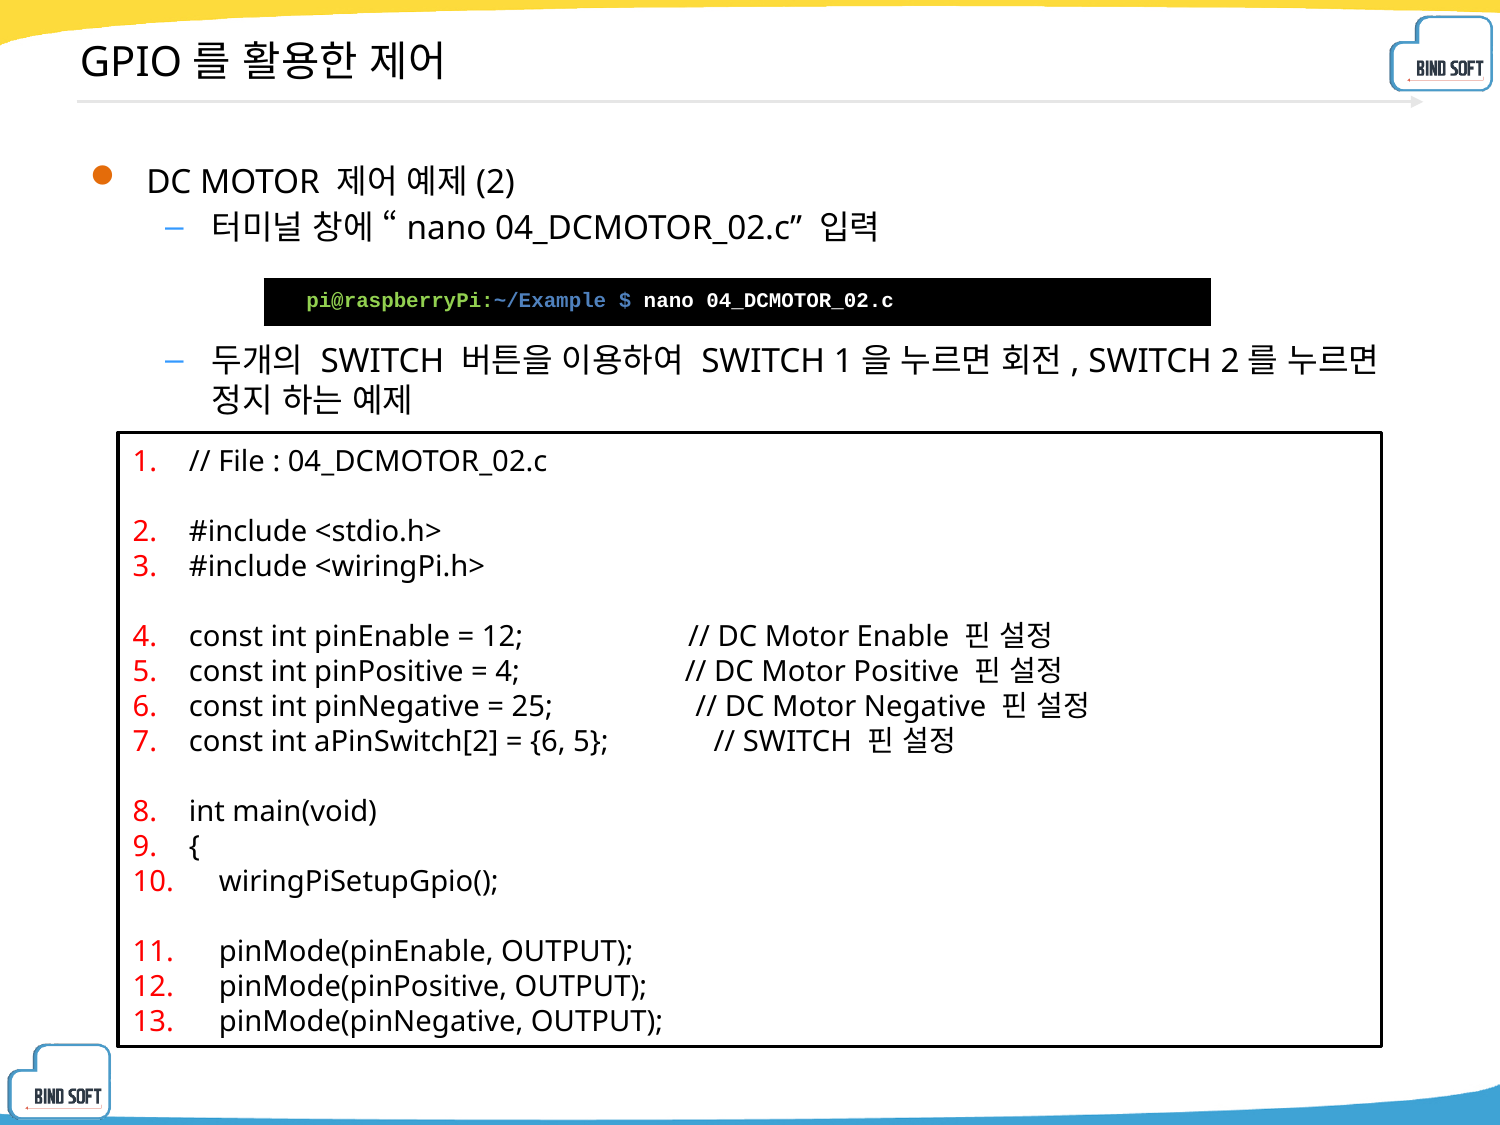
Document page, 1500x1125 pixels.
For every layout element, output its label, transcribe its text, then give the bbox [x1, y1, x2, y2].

picture [0, 0, 1500, 96]
text_box // File : 04_DCMOTOR_02.c #include <stdio.h> #include <wiringPi.h> const int pinEnable = 12; // DC Motor Enable 핀 설정 const int pinPositive = 4; // DC Motor Positive 핀 설정 const int pinNegative = 25; // DC Motor Negative 핀 설정 const int aPinSwitch[2] = {6, 5}; // SWITCH 핀 설정 int main(void) { wiringPiSetupGpio(); pinMode(pinEnable, OUTPUT); pinMode(pinPositive, OUTPUT); pinMode(pinNegative, OUTPUT); [117, 432, 1382, 1047]
list DC MOTOR 제어 예제(2) 터미널 창에 “nano 04_DCMOTOR_02.c” 입력 두개의 SWITCH 버튼을 이용하여 SWITCH 1을 누르면 회전, SWITCH 2를 누르면 정지 하는 예제 [75, 152, 1425, 1055]
picture [0, 1003, 1500, 1125]
title GPIO를 활용한 제어 [64, 11, 1436, 108]
table_header pi@raspberryPi:~/Example $ nano 04_DCMOTOR_02.c [265, 280, 1209, 325]
